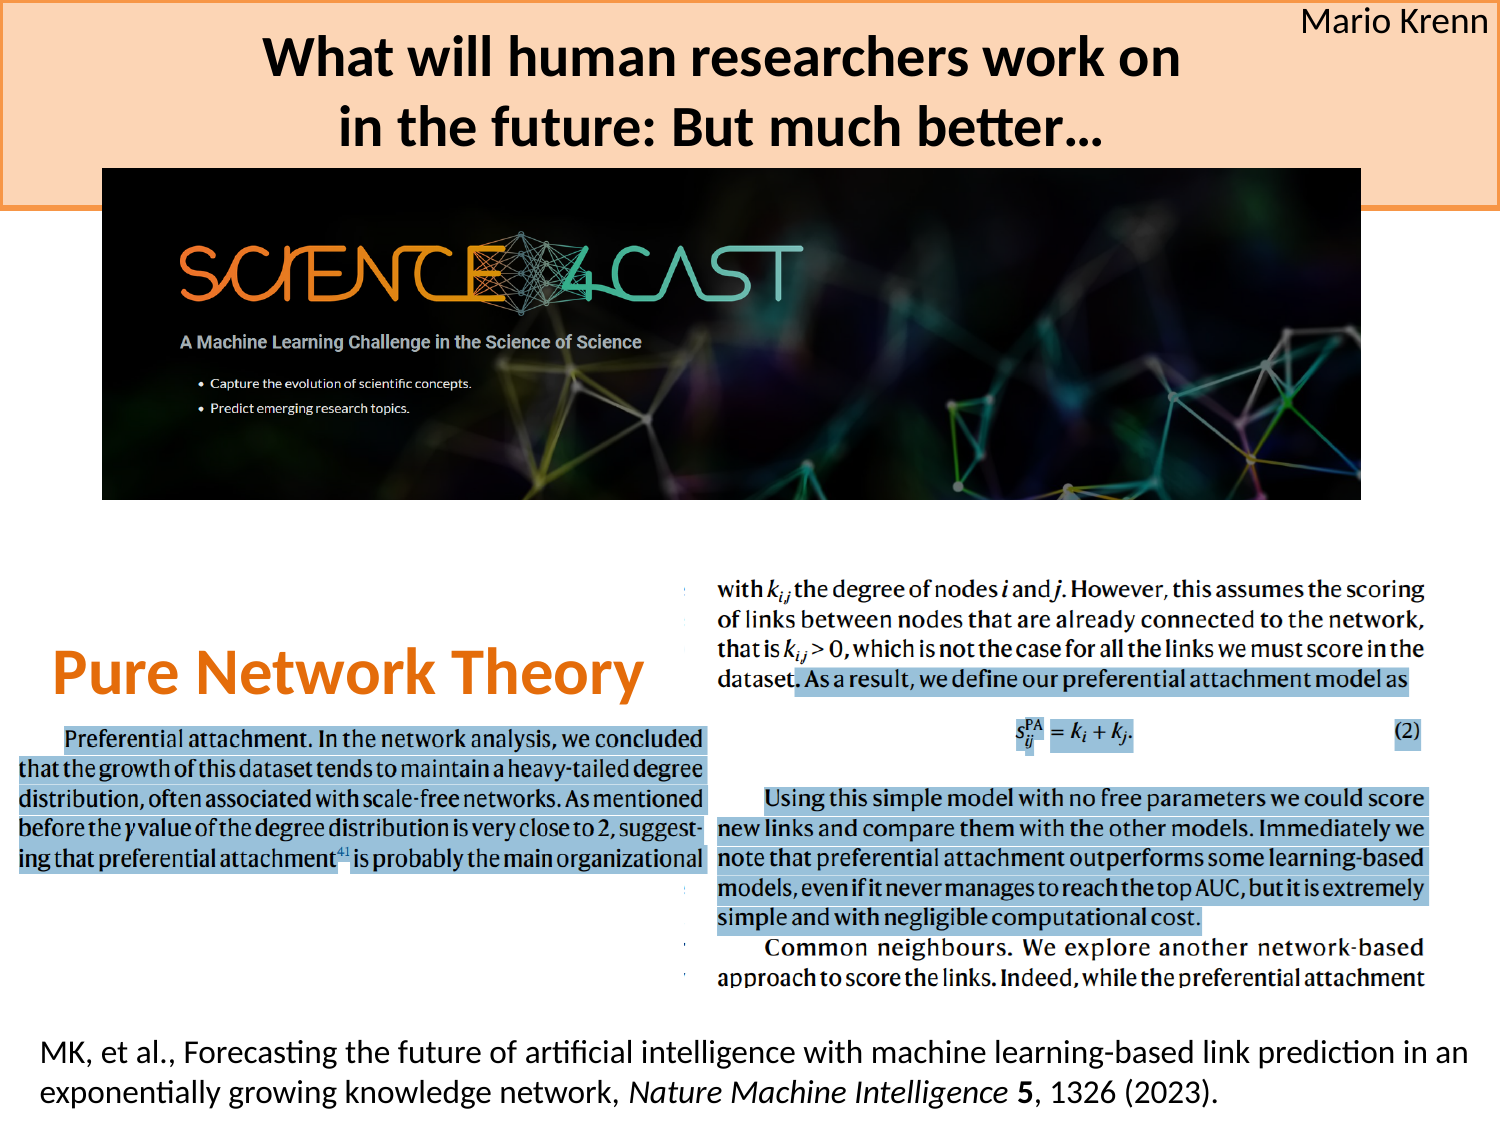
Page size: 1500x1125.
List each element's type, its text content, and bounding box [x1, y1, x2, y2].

picture [12, 572, 1435, 988]
text_box MK, et al., Forecasting the future of artificial intelligence with machine learning-based link prediction in an exponentially growing knowledge network, Nature Machine Intelligence 5, 1326 (2023). [24, 1023, 1487, 1118]
text_box What will human researchers work on in the future: But much better… [247, 11, 1197, 166]
text_box [0, 0, 1500, 210]
picture [102, 168, 1362, 500]
text_box Mario Krenn [1285, 0, 1500, 49]
text_box Pure Network Theory [37, 620, 661, 716]
